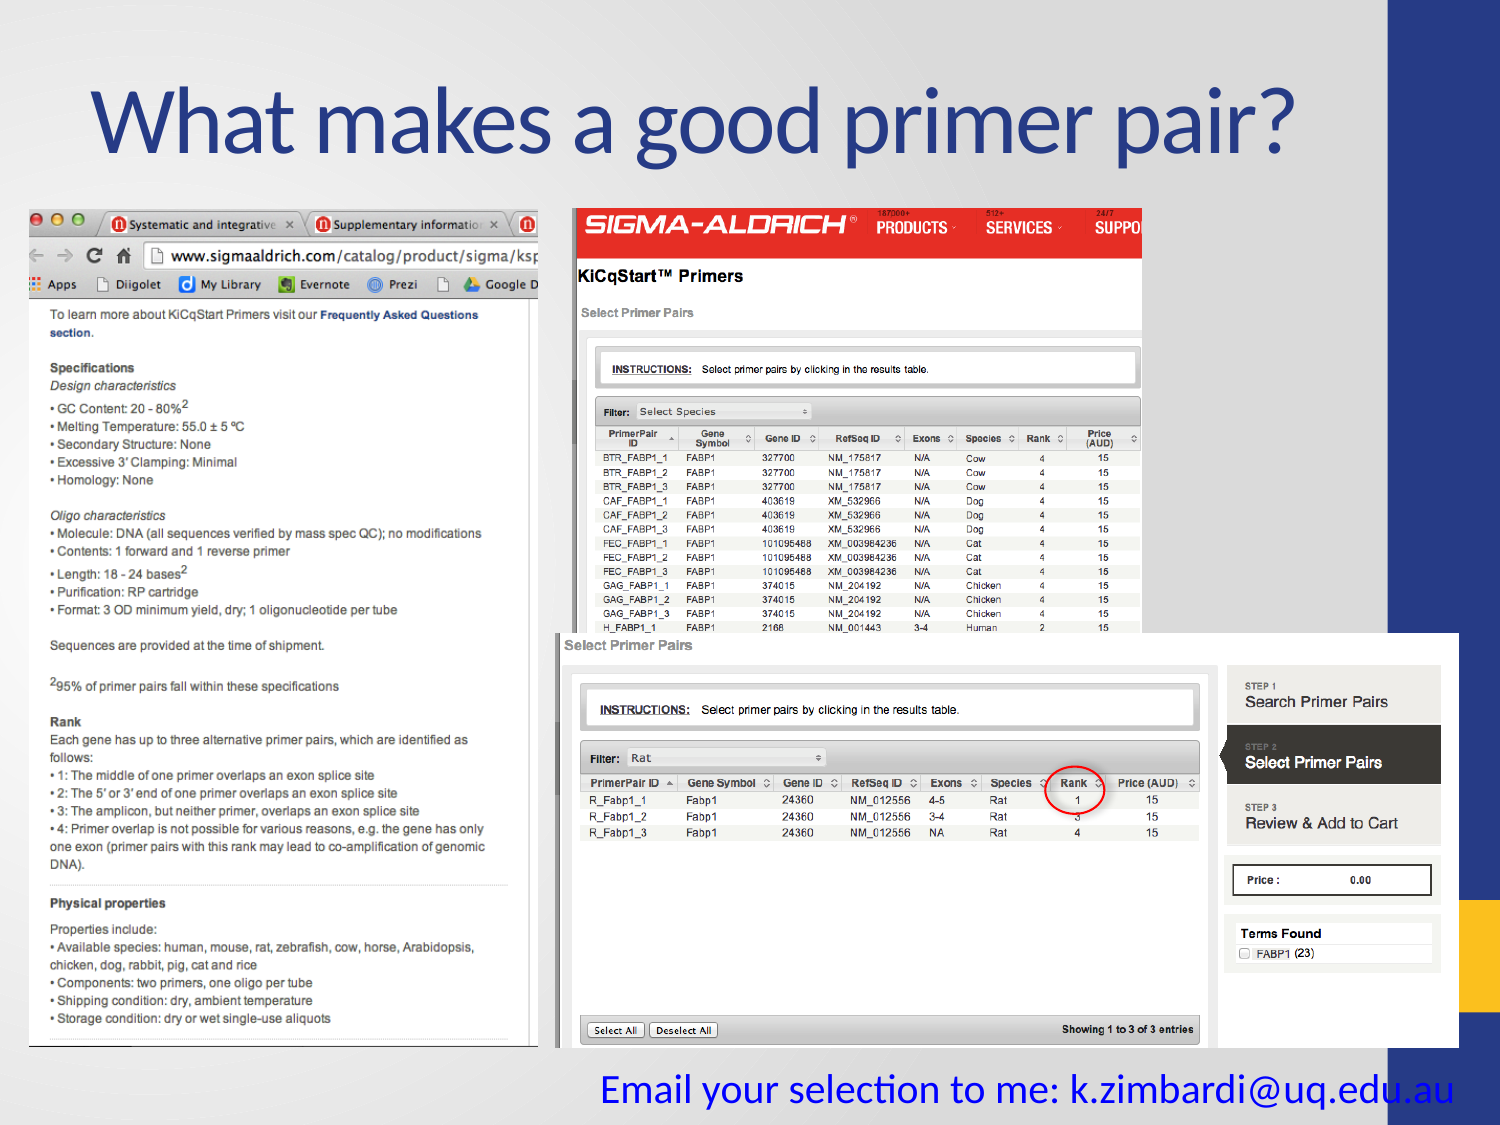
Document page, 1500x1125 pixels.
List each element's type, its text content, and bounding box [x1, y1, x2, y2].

text_box Email your selection to me: k.zimbardi@uq.edu.au [253, 1054, 1471, 1120]
picture [28, 208, 539, 1048]
title What makes a good primer pair? [75, 45, 1425, 185]
picture [554, 207, 1460, 1048]
